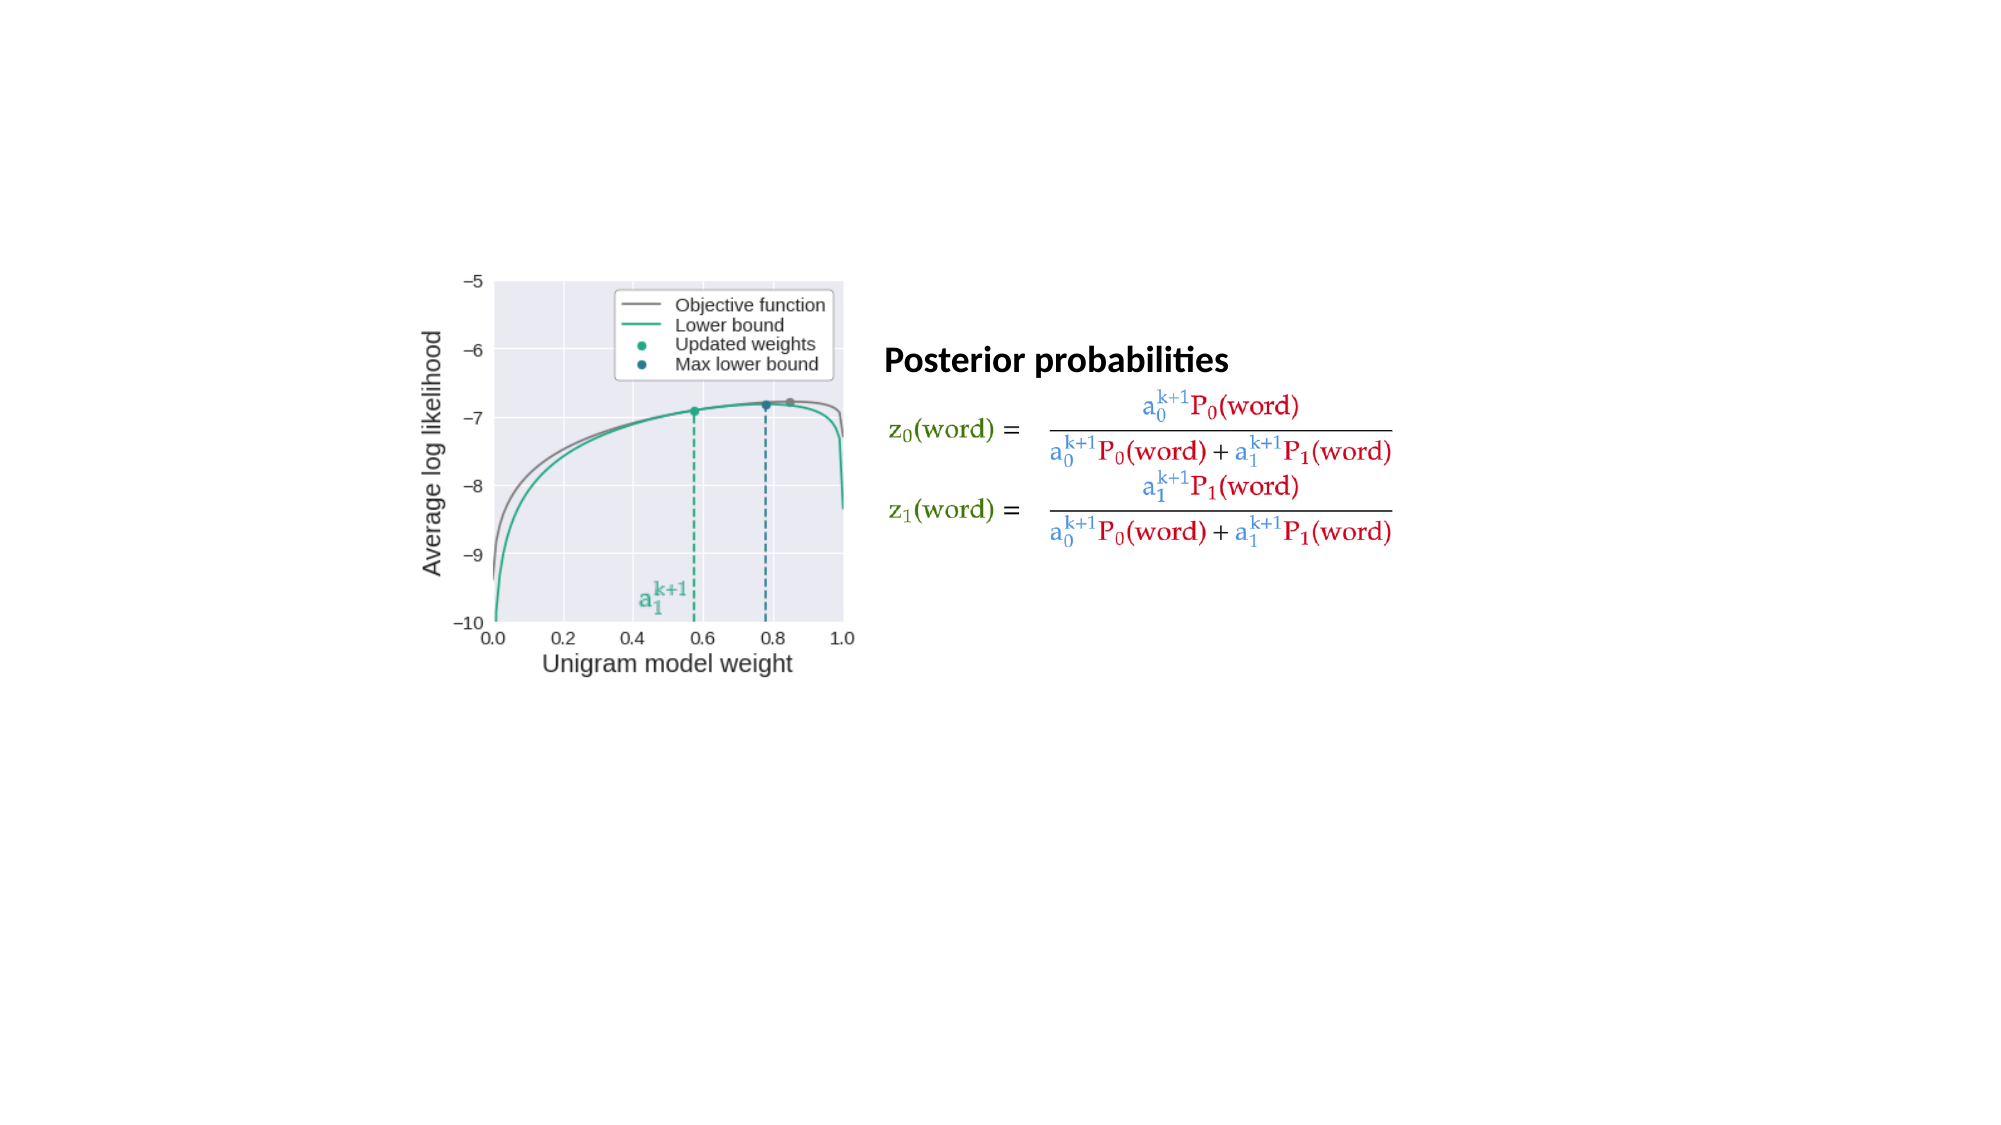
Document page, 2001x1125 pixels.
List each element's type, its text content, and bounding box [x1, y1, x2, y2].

picture [875, 379, 1408, 547]
text_box Posterior probabilities [869, 327, 1320, 388]
picture [414, 265, 865, 686]
